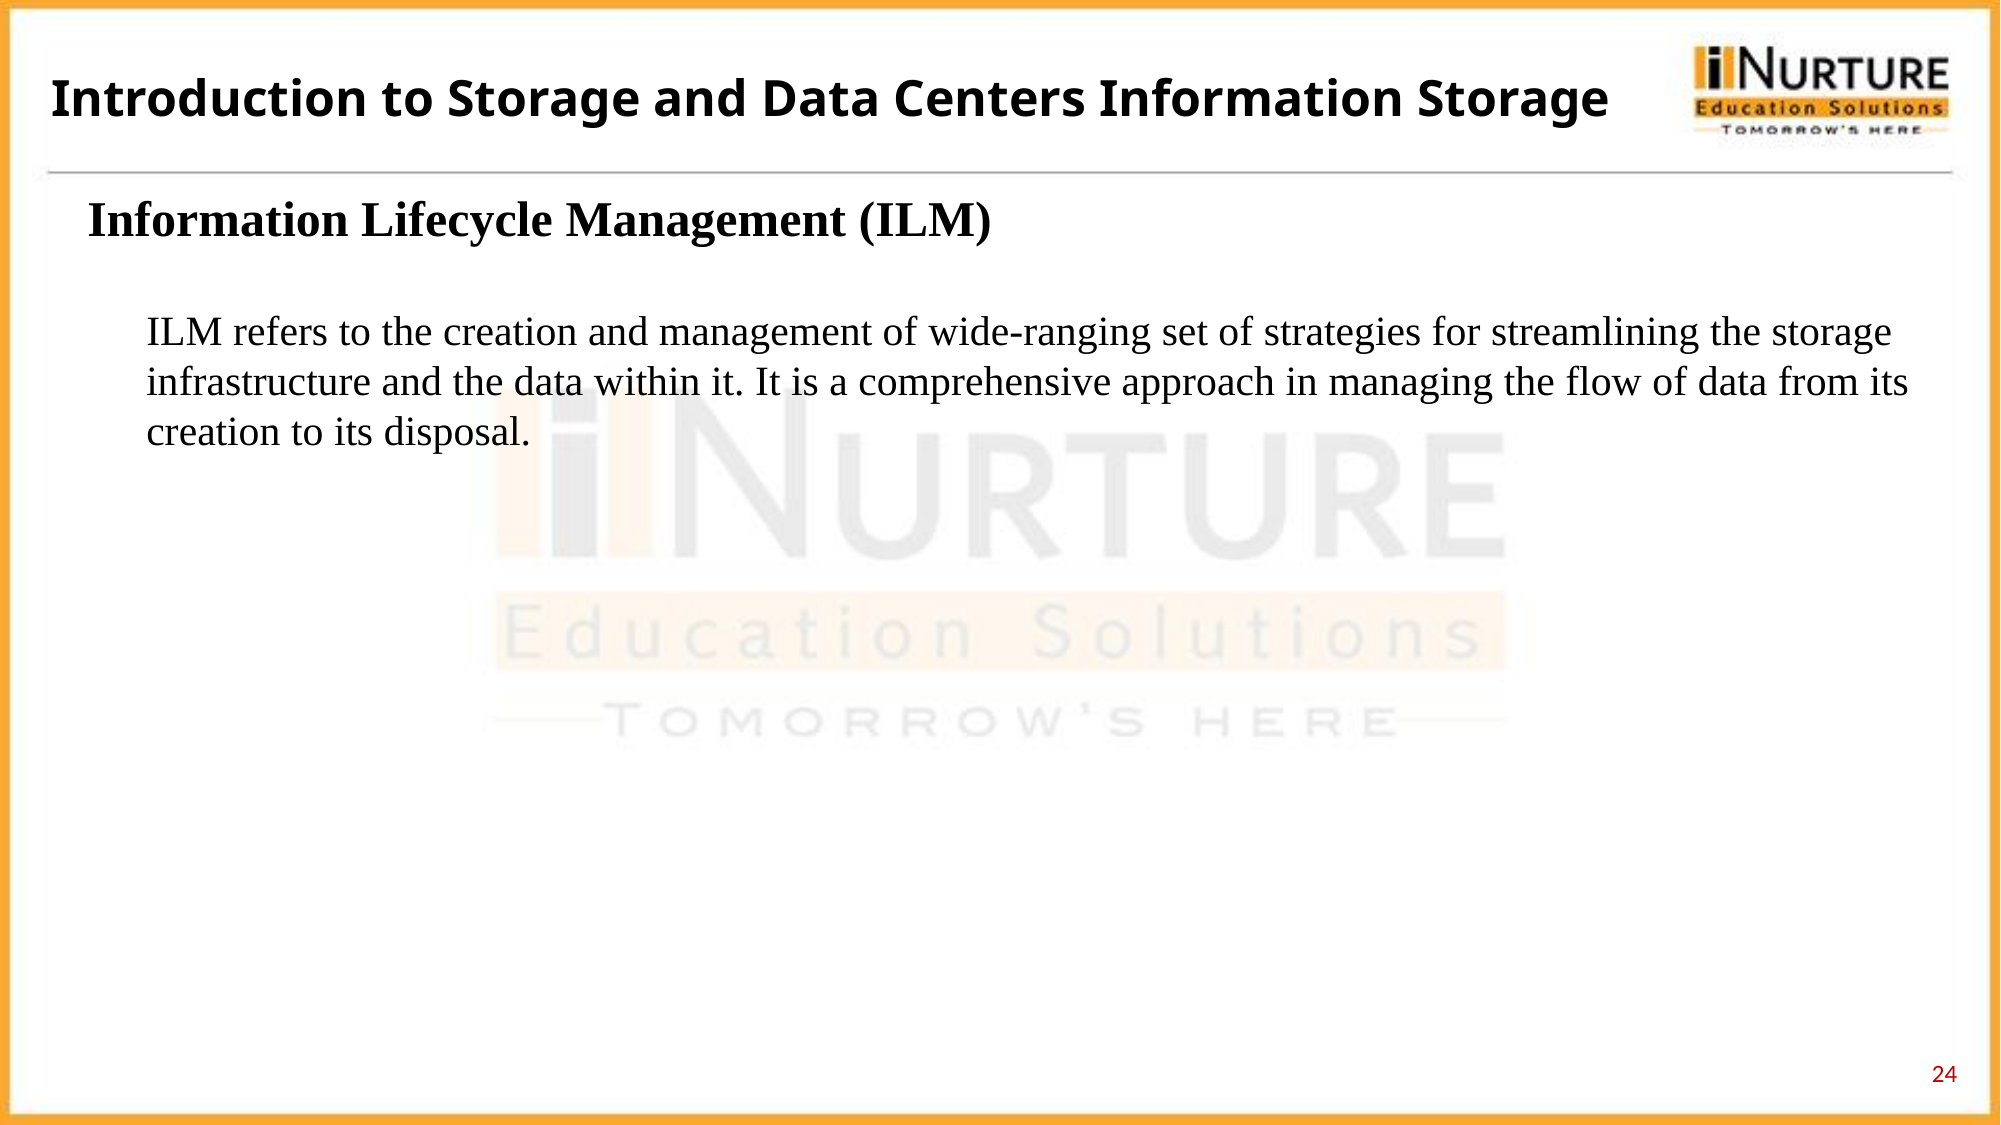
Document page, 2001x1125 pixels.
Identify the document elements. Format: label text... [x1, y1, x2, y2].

slide_number 24 [1901, 1042, 1973, 1103]
picture [0, 0, 2001, 1125]
text_box Introduction to Storage and Data Centers Information Storage [33, 59, 1716, 135]
text_box Information Lifecycle Management (ILM) ILM refers to the creation and management of wide-ranging set of strategies for streamlining the storage infrastructure and the data within it. It is a comprehensive approach in managing the flow of data from its creation to its disposal. [13, 178, 1928, 462]
